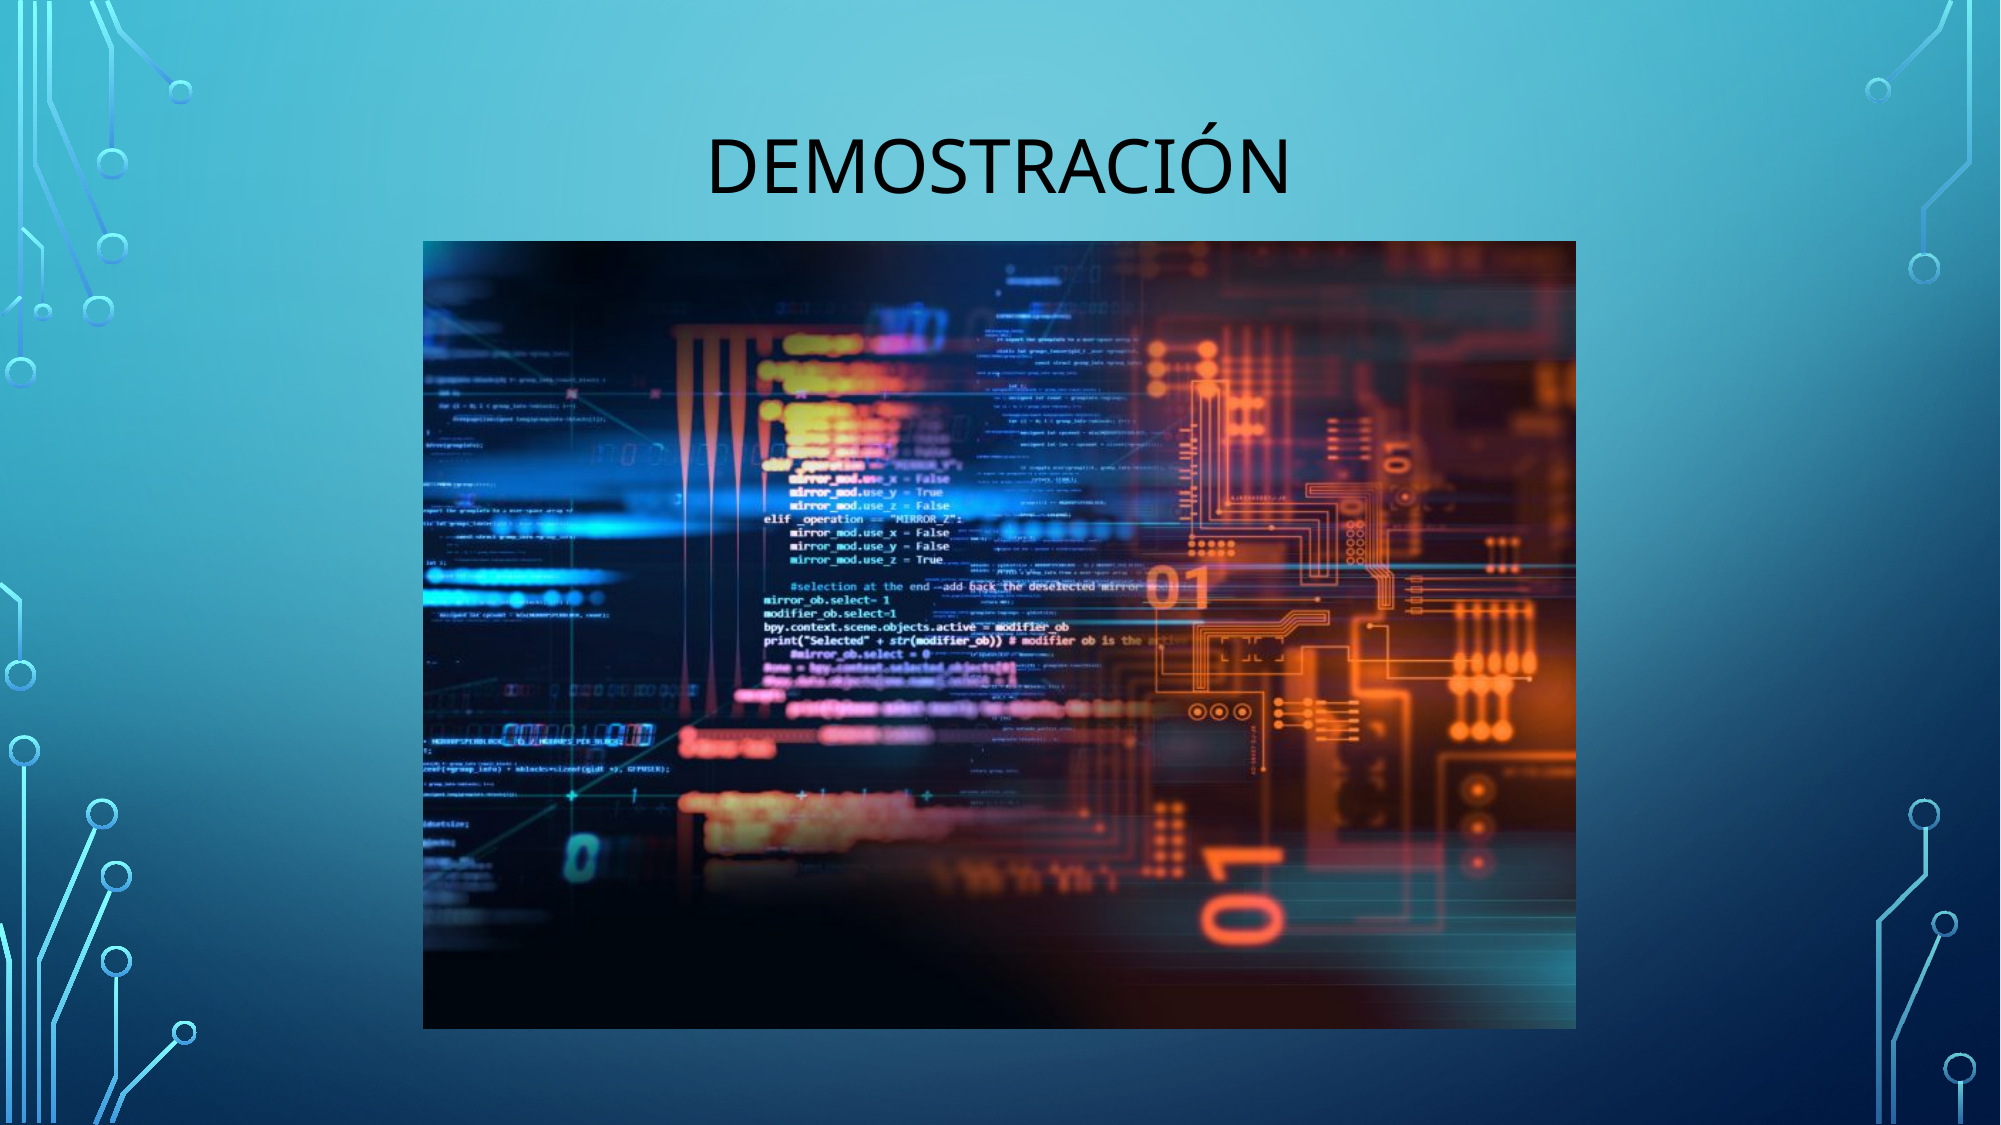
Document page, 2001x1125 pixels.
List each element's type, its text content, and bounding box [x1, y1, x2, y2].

title Demostración [187, 47, 1813, 291]
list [423, 241, 1576, 1030]
